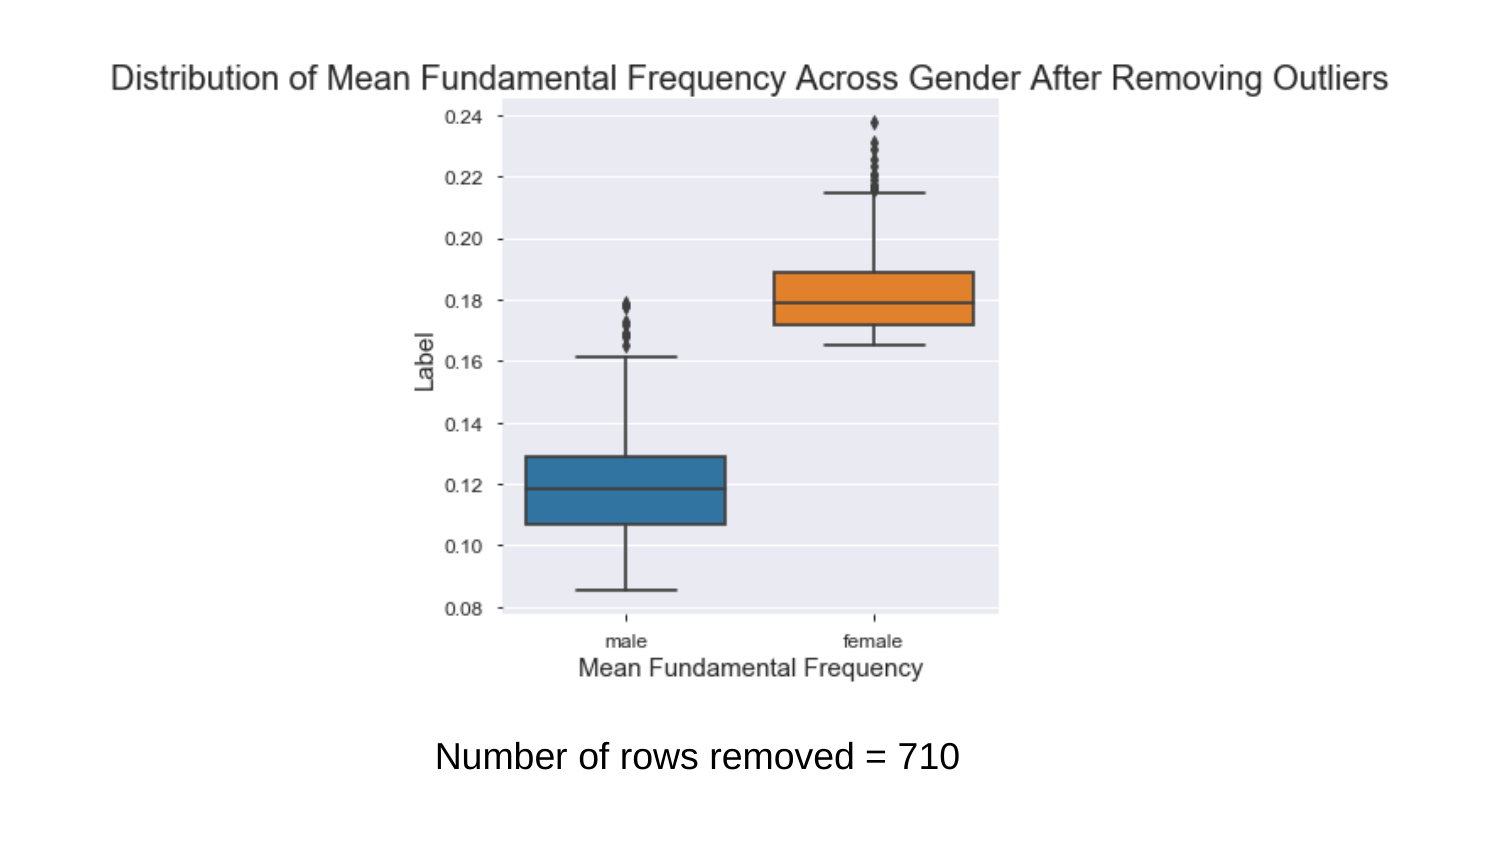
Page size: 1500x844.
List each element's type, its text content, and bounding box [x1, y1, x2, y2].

picture [99, 53, 1401, 692]
title Number of rows removed = 710 [419, 716, 1104, 811]
